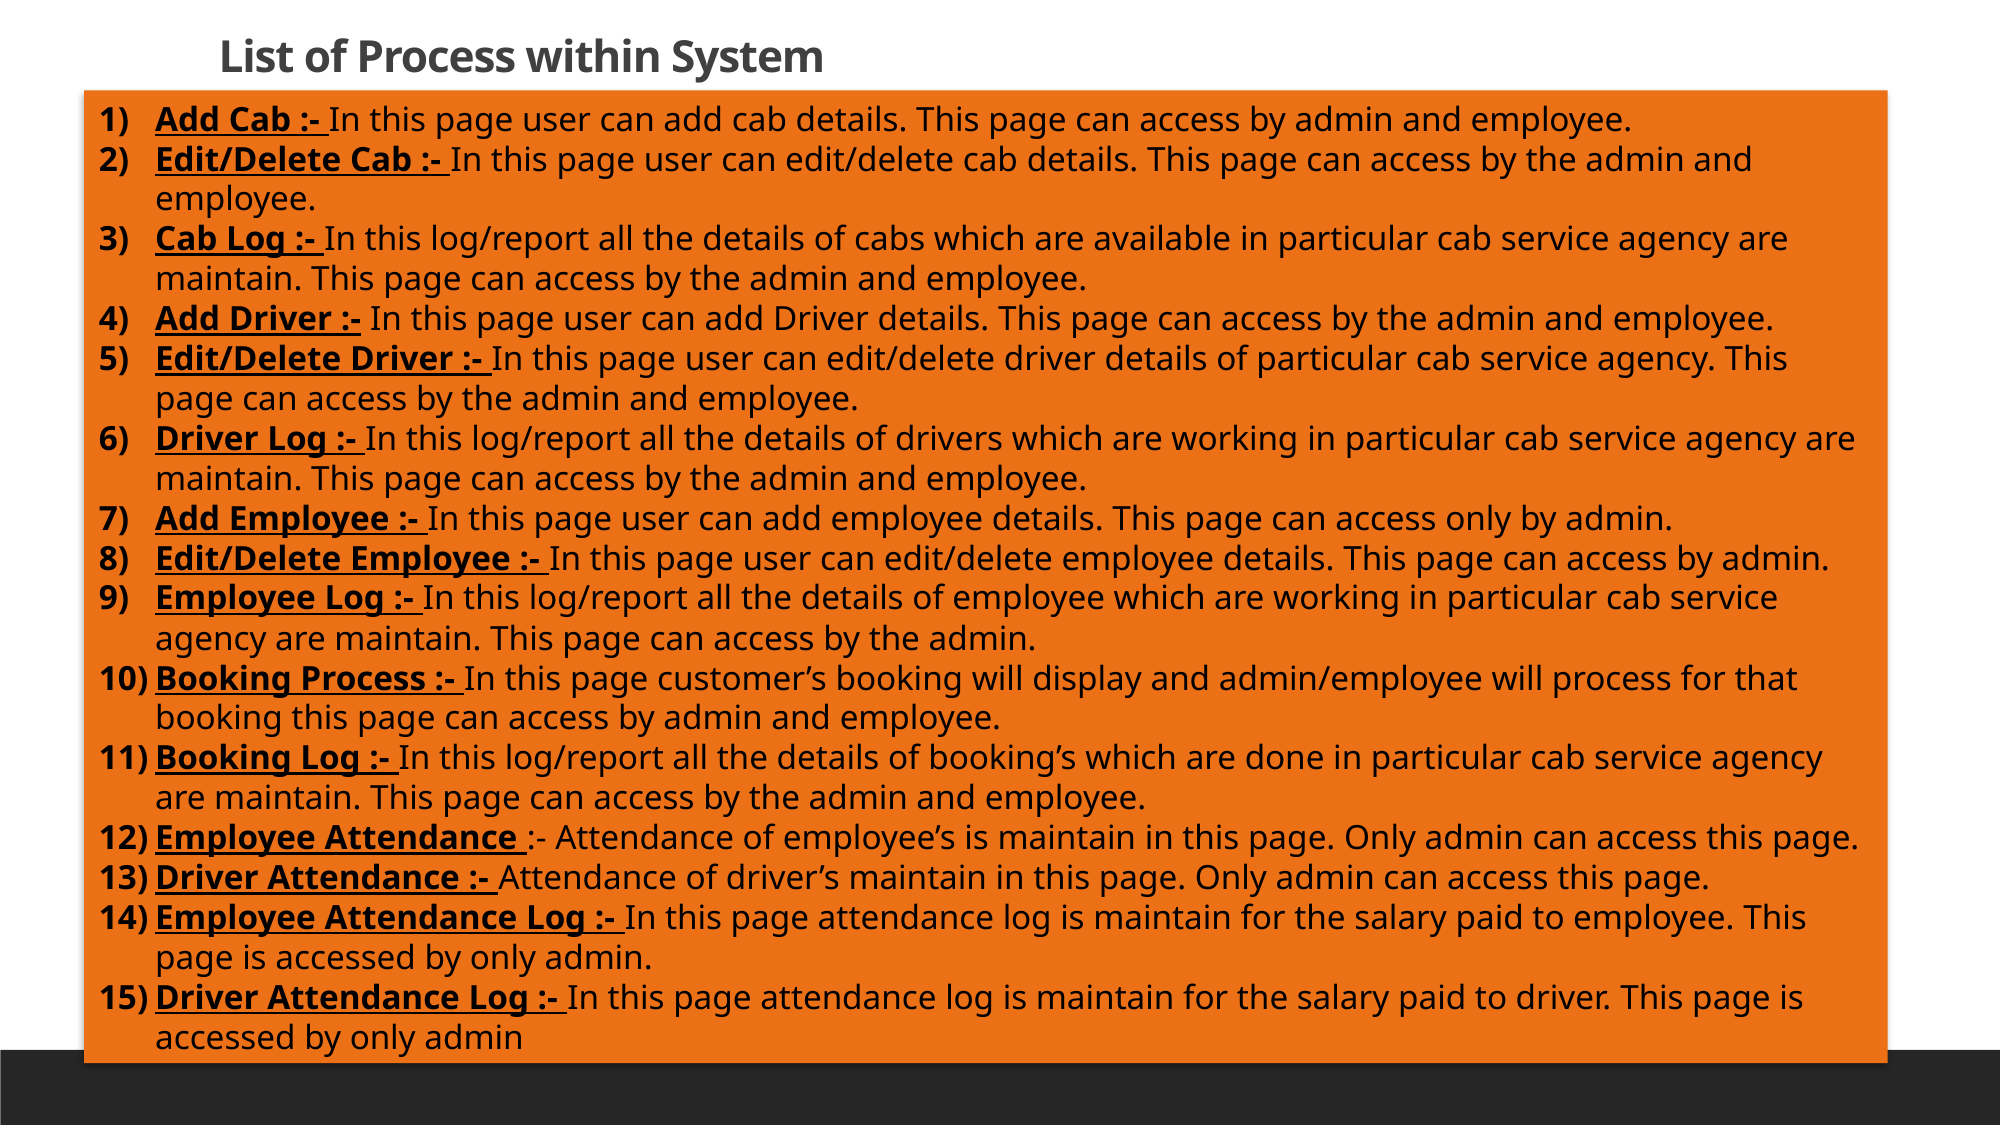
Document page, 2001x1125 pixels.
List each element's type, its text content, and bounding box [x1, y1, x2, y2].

text_box List of Process within System [124, 27, 1916, 91]
text_box Add Cab :- In this page user can add cab details. This page can access by admin and employee. Edit/Delete Cab :- In this page user can edit/delete cab details. This page can access by the admin and employee. Cab Log :- In this log/report all the details of cabs which are available in particular cab service agency are maintain. This page can access by the admin and employee. Add Driver :- In this page user can add Driver details. This page can access by the admin and employee. Edit/Delete Driver :- In this page user can edit/delete driver details of particular cab service agency. This page can access by the admin and employee. Driver Log :- In this log/report all the details of drivers which are working in particular cab service agency are maintain. This page can access by the admin and employee. Add Employee :- In this page user can add employee details. This page can access only by admin. Edit/Delete Employee :- In this page user can edit/delete employee details. This page can access by admin. Employee Log :- In this log/report all the details of employee which are working in particular cab service agency are maintain. This page can access by the admin. Booking Process :- In this page customer’s booking will display and admin/employee will process for that booking this page can access by admin and employee. Booking Log :- In this log/report all the details of booking’s which are done in particular cab service agency are maintain. This page can access by the admin and employee. Employee Attendance :- Attendance of employee’s is maintain in this page. Only admin can access this page. Driver Attendance :- Attendance of driver’s maintain in this page. Only admin can access this page. Employee Attendance Log :- In this page attendance log is maintain for the salary paid to employee. This page is accessed by only admin. Driver Attendance Log :- In this page attendance log is maintain for the salary paid to driver. This page is accessed by only admin [84, 90, 1888, 1064]
